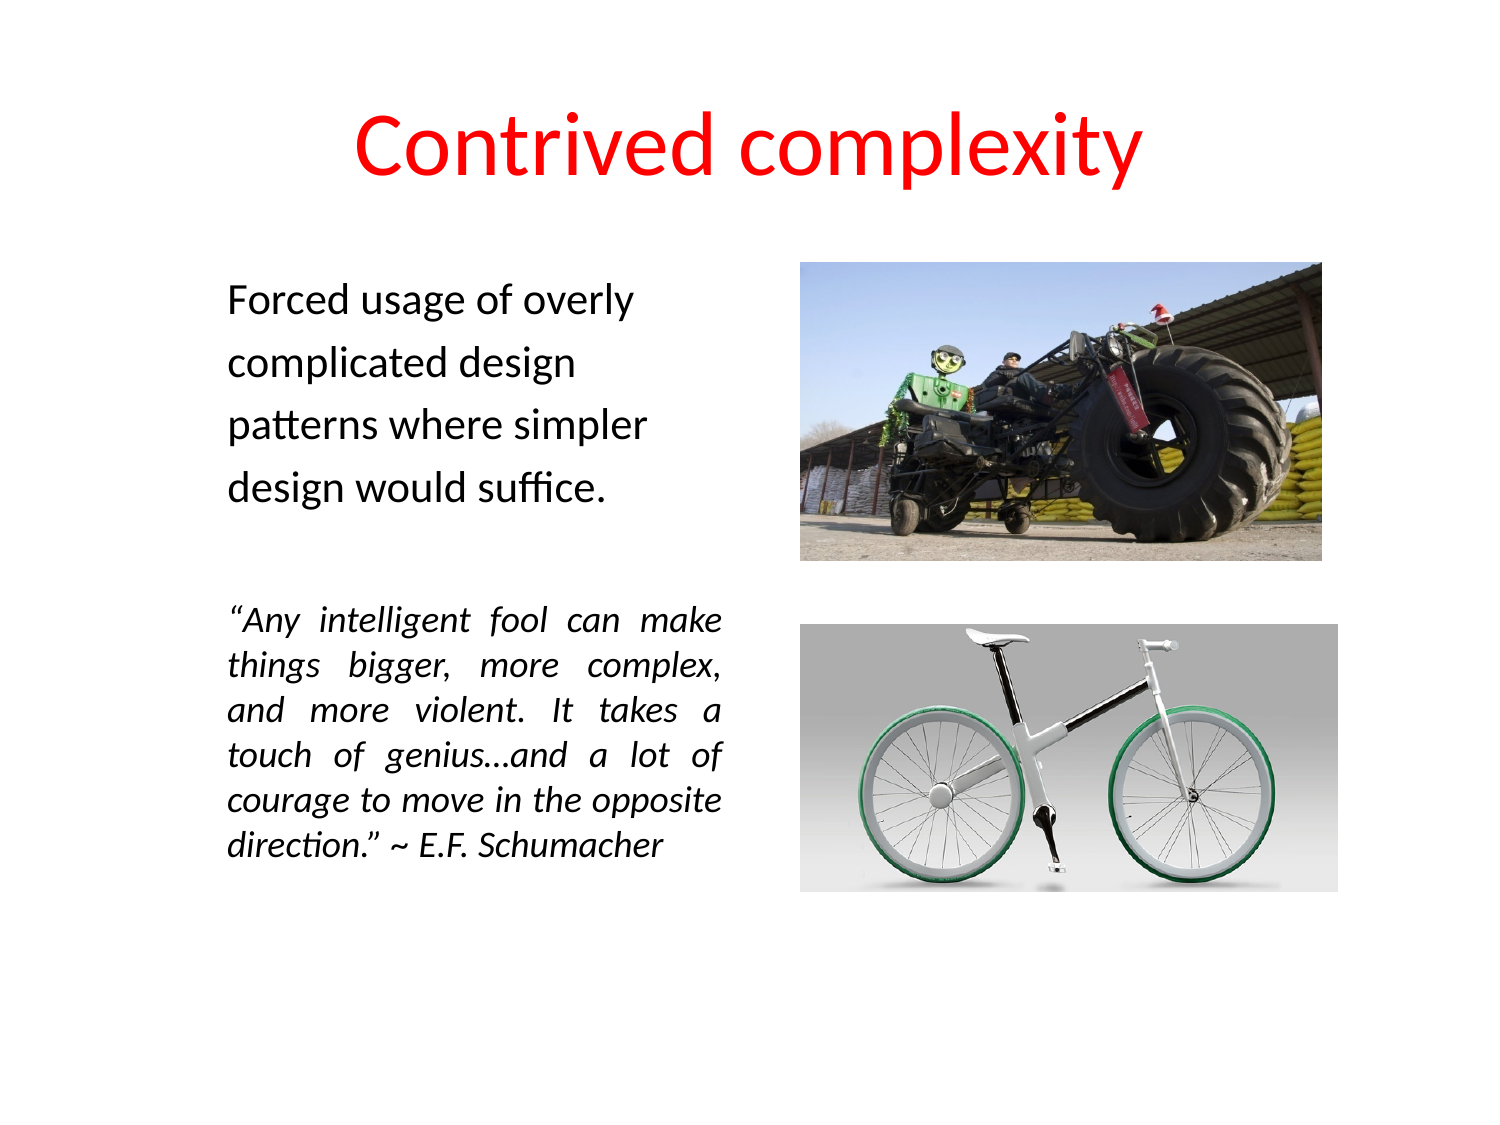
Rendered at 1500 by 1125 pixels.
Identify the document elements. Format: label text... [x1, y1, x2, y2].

text_box “Any intelligent fool can make things bigger, more complex, and more violent. It takes a touch of genius…and a lot of courage to move in the opposite direction.” ~ E.F. Schumacher [212, 587, 738, 872]
title Contrived complexity [75, 45, 1425, 233]
picture [799, 262, 1322, 561]
list Forced usage of overly complicated design patterns where simpler design would suffice. [212, 262, 763, 525]
picture [799, 624, 1338, 892]
